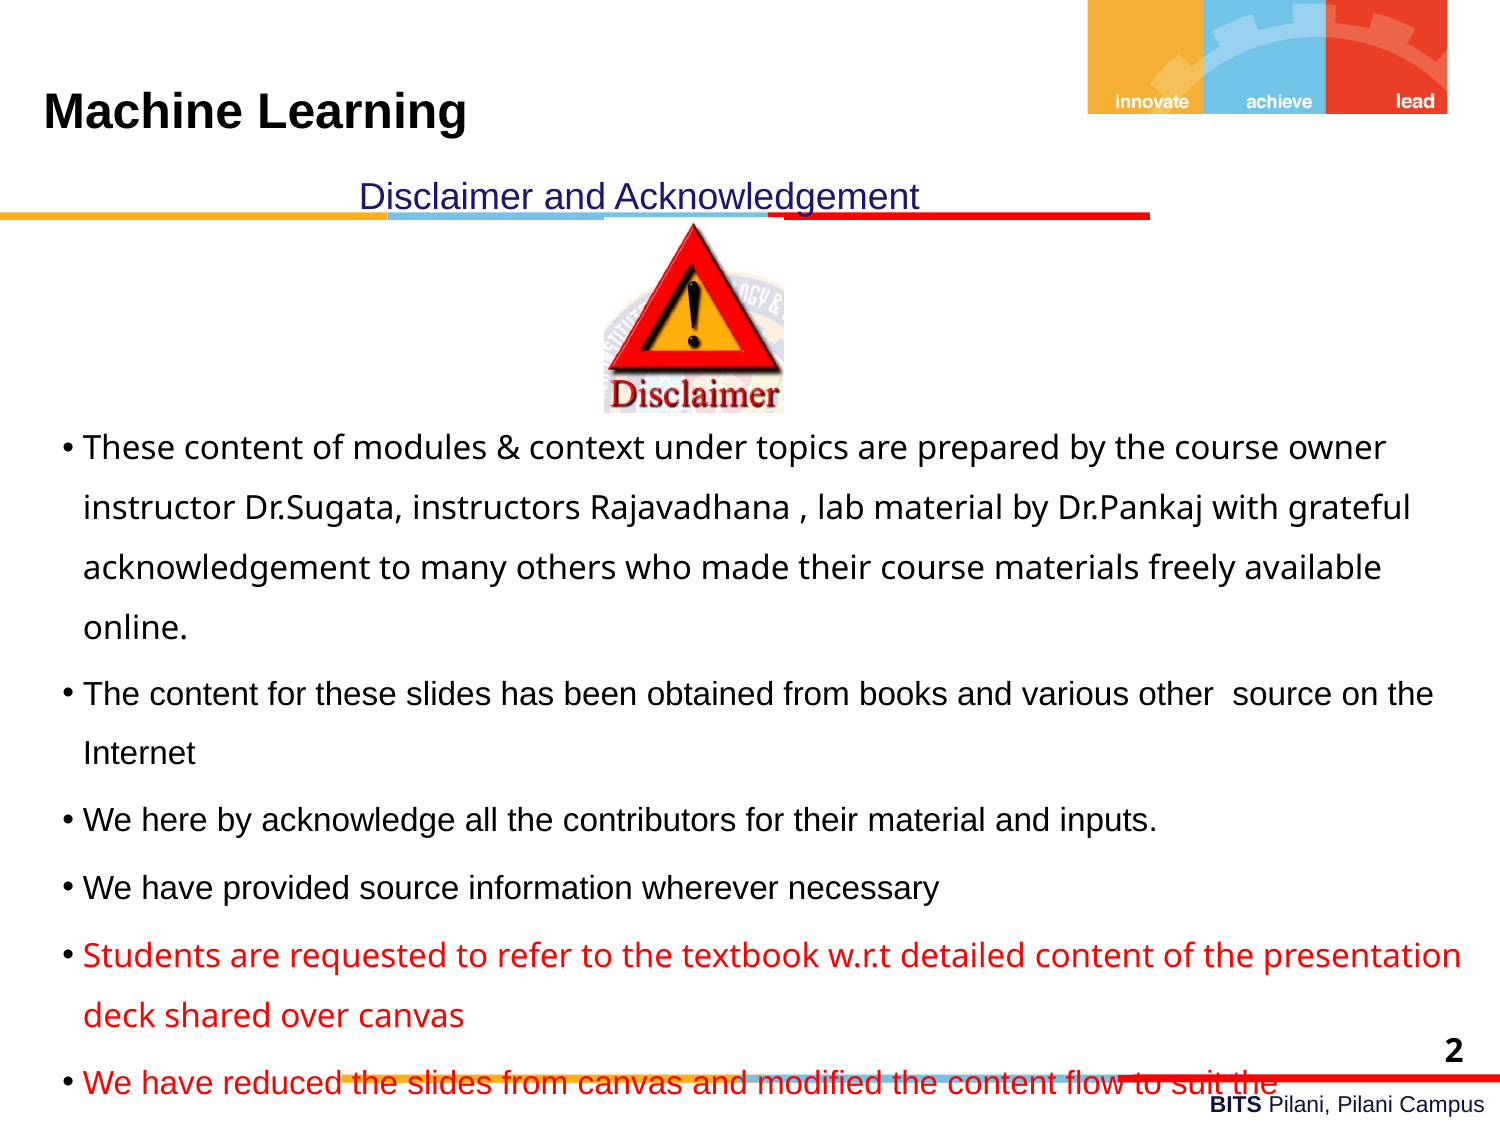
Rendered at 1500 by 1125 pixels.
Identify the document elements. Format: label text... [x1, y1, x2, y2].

picture [1087, 0, 1448, 114]
text_box 2 [1429, 1022, 1500, 1076]
text_box Disclaimer and Acknowledgement [357, 170, 1293, 218]
picture [604, 217, 784, 414]
title Machine Learning [28, 6, 1329, 210]
text_box These content of modules & context under topics are prepared by the course owner instructor Dr.Sugata, instructors Rajavadhana , lab material by Dr.Pankaj with grateful acknowledgement to many others who made their course materials freely available online. The content for these slides has been obtained from books and various other source on the Internet We here by acknowledge all the contributors for their material and inputs. We have provided source information wherever necessary Students are requested to refer to the textbook w.r.t detailed content of the presentation deck shared over canvas We have reduced the slides from canvas and modified the content flow to suit the requirements of the course and for ease of class presentation [61, 401, 1479, 1125]
